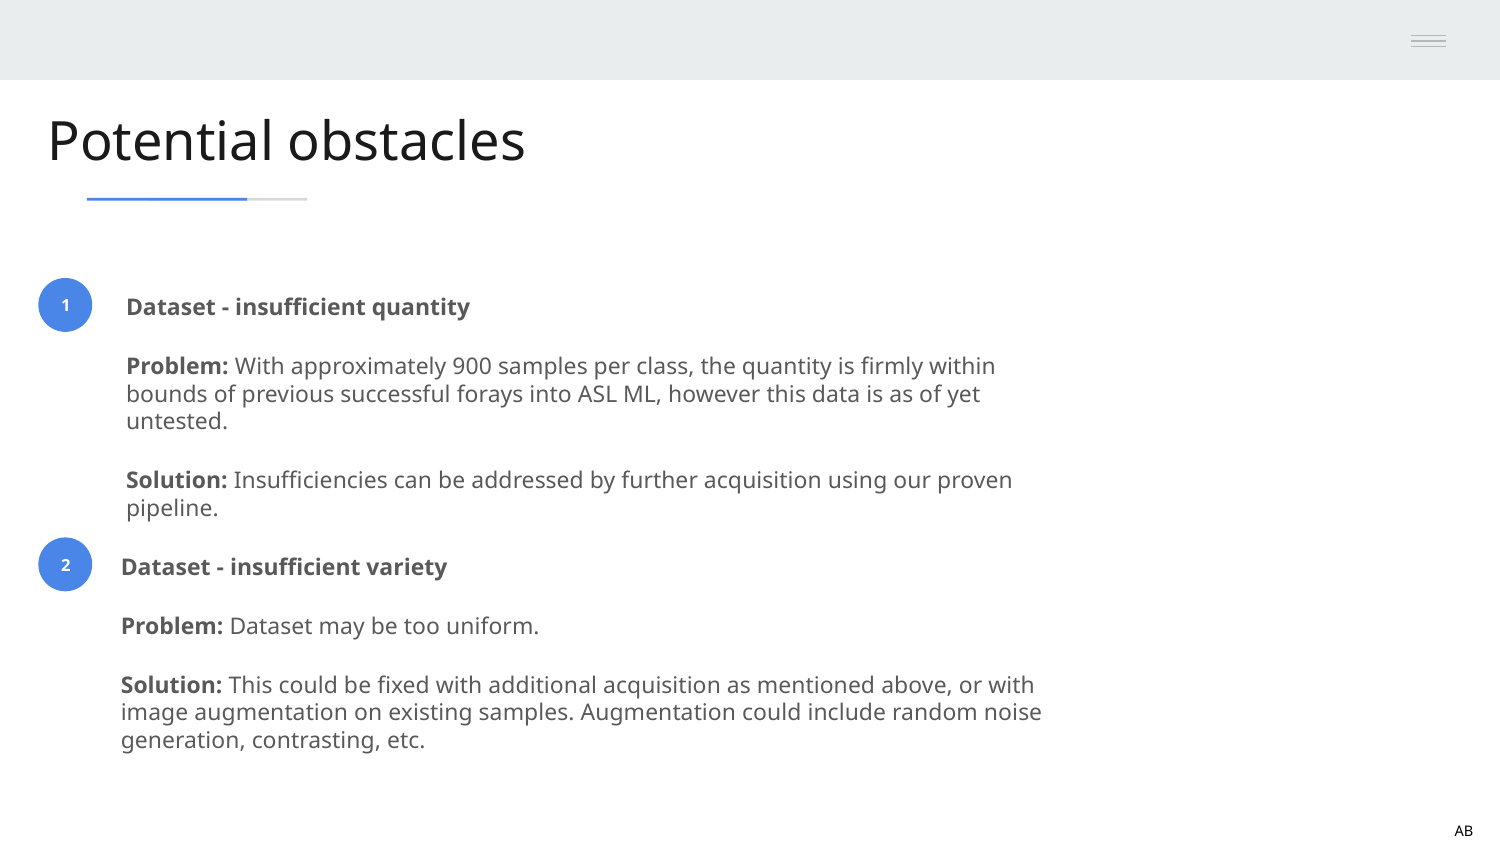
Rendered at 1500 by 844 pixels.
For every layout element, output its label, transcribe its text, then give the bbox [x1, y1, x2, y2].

text_box 1 [38, 277, 93, 332]
text_box 2 [38, 537, 93, 592]
title Potential obstacles [32, 91, 766, 185]
text_box Dataset - insufficient variety Problem: Dataset may be too uniform. Solution: This could be fixed with additional acquisition as mentioned above, or with image augmentation on existing samples. Augmentation could include random noise generation, contrasting, etc. [105, 537, 1088, 768]
text_box AB [1439, 812, 1494, 844]
text_box Dataset - insufficient quantity Problem: With approximately 900 samples per class, the quantity is firmly within bounds of previous successful forays into ASL ML, however this data is as of yet untested. Solution: Insufficiencies can be addressed by further acquisition using our proven pipeline. [111, 277, 1094, 536]
